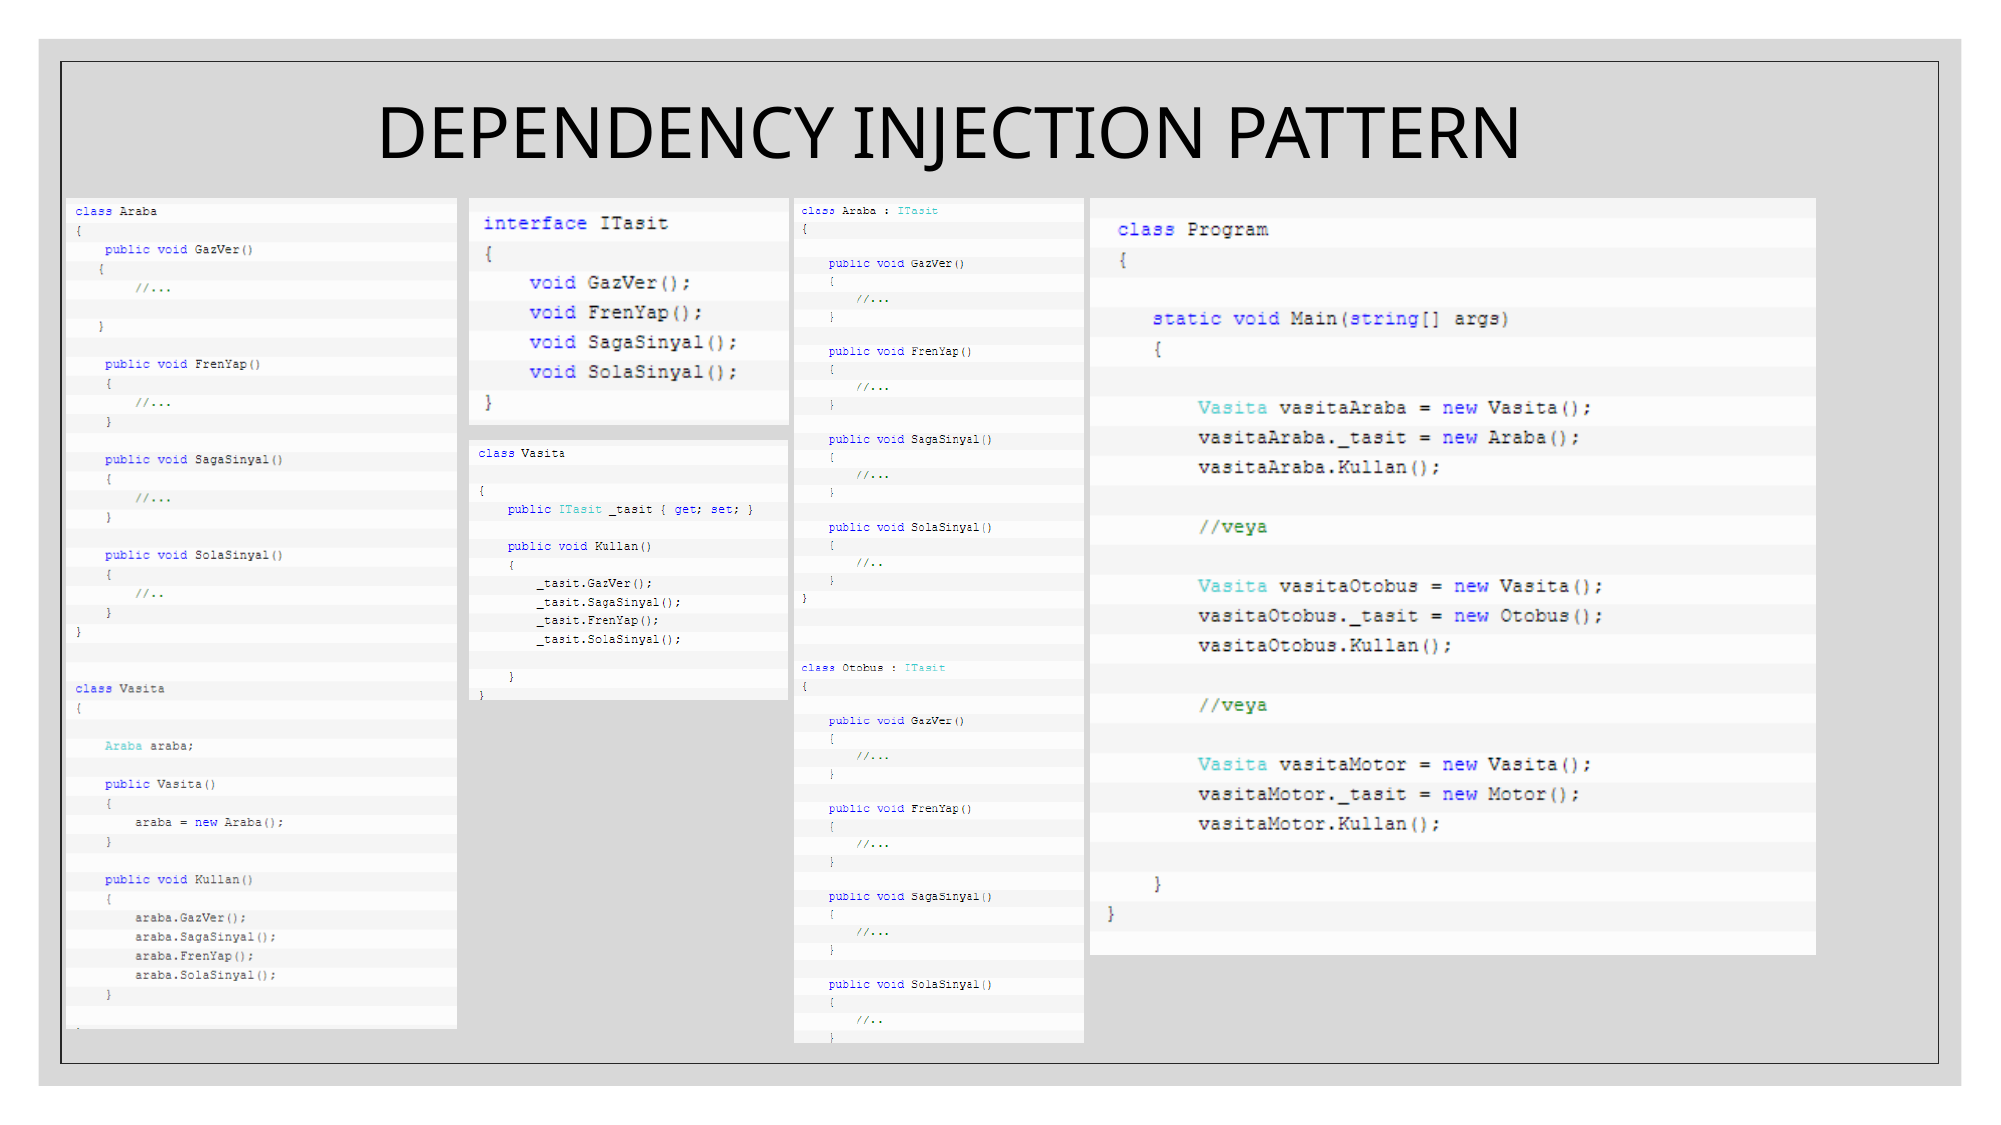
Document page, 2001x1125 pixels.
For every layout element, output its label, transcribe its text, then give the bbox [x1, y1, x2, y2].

picture [793, 198, 1084, 1043]
picture [66, 198, 457, 1029]
picture [469, 198, 789, 425]
picture [469, 440, 788, 700]
title DEPENDENCY INJECTION PATTERN [361, 72, 1639, 199]
picture [1090, 198, 1816, 955]
